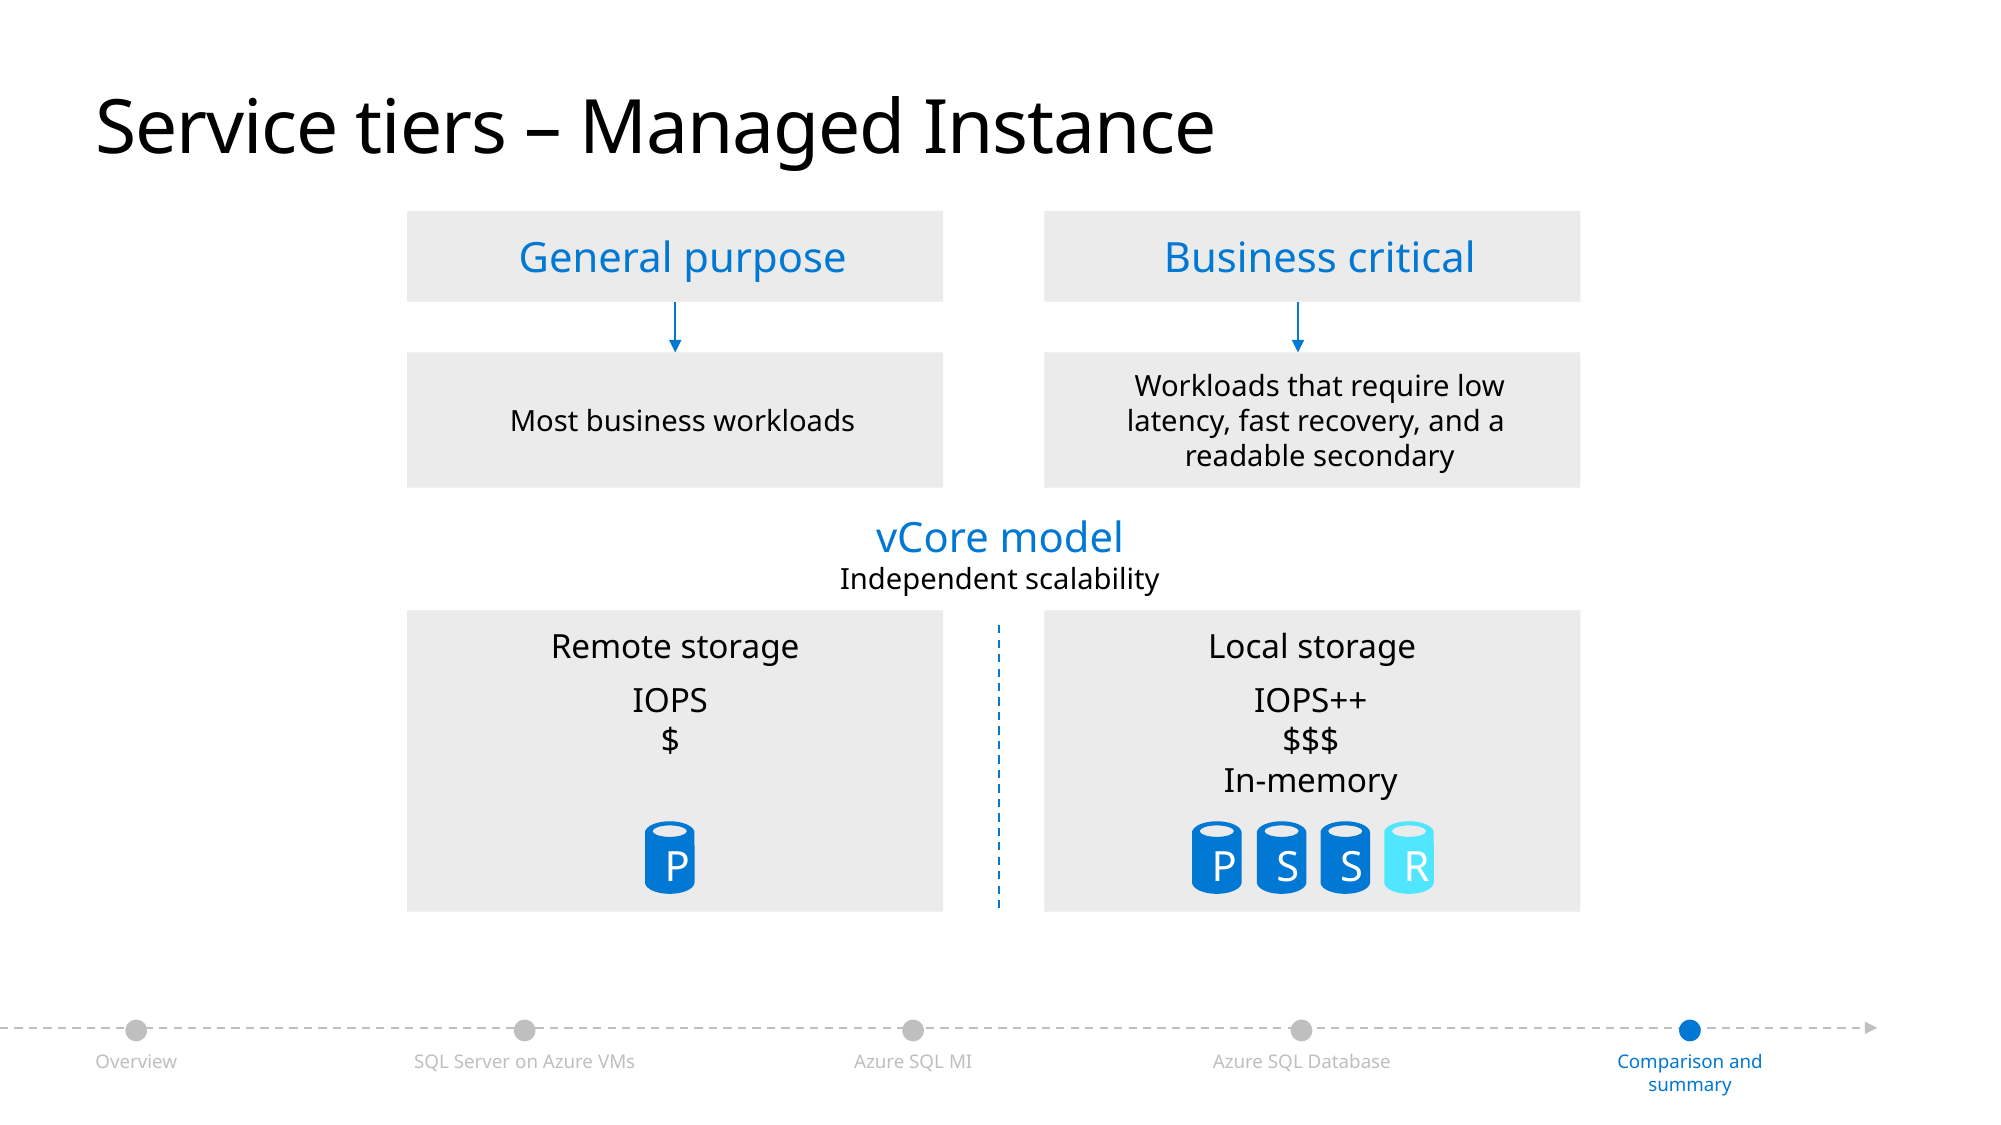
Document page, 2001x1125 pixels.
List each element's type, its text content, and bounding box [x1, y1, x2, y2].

text_box P [645, 821, 695, 894]
text_box Local storage [1044, 610, 1581, 912]
text_box General purpose [406, 210, 944, 302]
text_box S [1256, 821, 1307, 894]
text_box R [1384, 821, 1434, 894]
text_box Business critical [1044, 210, 1581, 302]
text_box vCore model Independent scalability [825, 503, 1175, 603]
text_box S [1320, 821, 1371, 894]
text_box P [1192, 821, 1242, 894]
text_box Workloads that require low latency, fast recovery, and a readable secondary [1044, 352, 1581, 489]
text_box IOPS++ $$$ In-memory [1076, 679, 1546, 800]
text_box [0, 1019, 1878, 1074]
text_box Remote storage [406, 610, 944, 912]
title Service tiers – Managed Instance [94, 78, 1903, 169]
text_box IOPS $ [435, 679, 906, 800]
text_box Most business workloads [406, 352, 944, 489]
